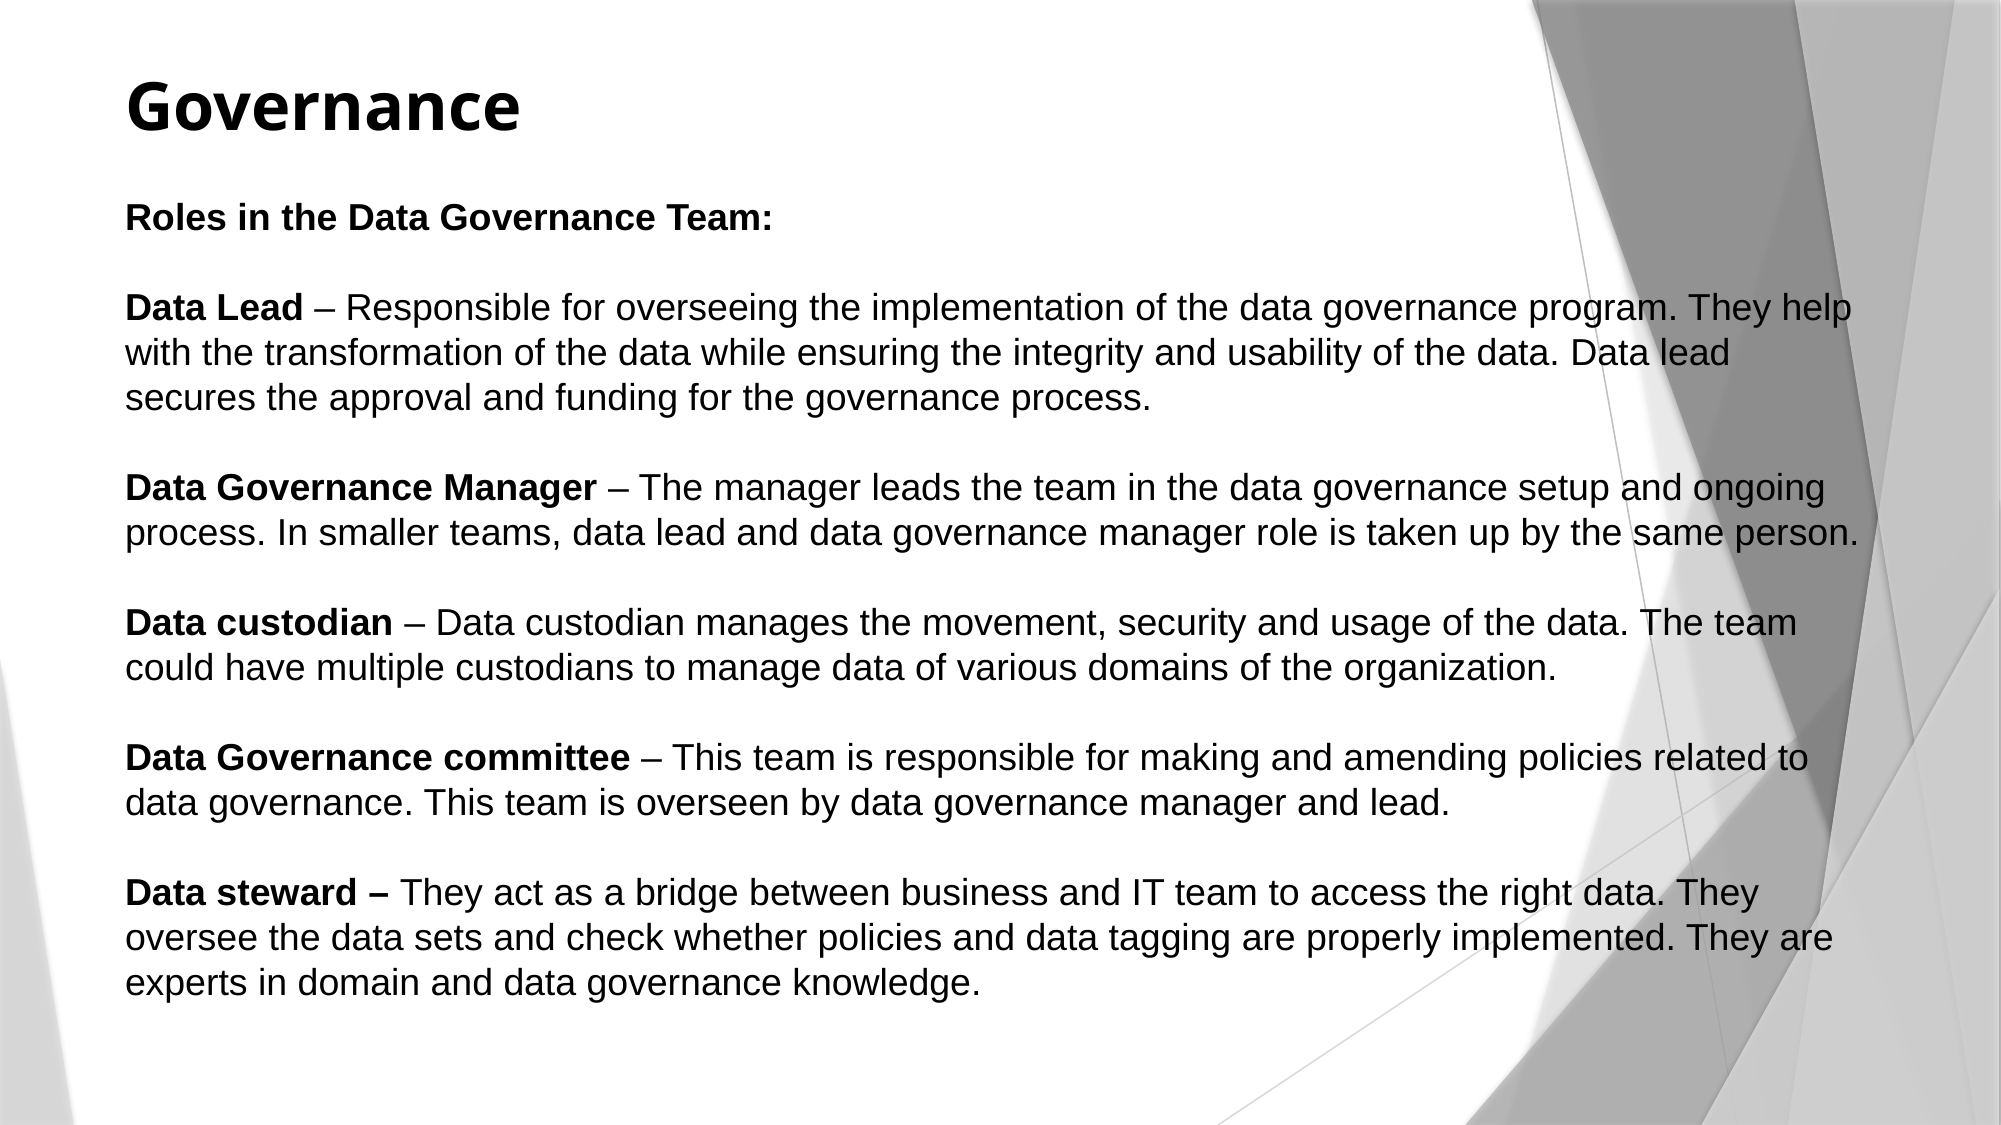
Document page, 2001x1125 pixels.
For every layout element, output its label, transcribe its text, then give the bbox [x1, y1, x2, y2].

title Governance [110, 56, 1835, 161]
text_box Roles in the Data Governance Team: Data Lead – Responsible for overseeing the implementation of the data governance program. They help with the transformation of the data while ensuring the integrity and usability of the data. Data lead secures the approval and funding for the governance process. Data Governance Manager – The manager leads the team in the data governance setup and ongoing process. In smaller teams, data lead and data governance manager role is taken up by the same person. Data custodian – Data custodian manages the movement, security and usage of the data. The team could have multiple custodians to manage data of various domains of the organization. Data Governance committee – This team is responsible for making and amending policies related to data governance. This team is overseen by data governance manager and lead. Data steward – They act as a bridge between business and IT team to access the right data. They oversee the data sets and check whether policies and data tagging are properly implemented. They are experts in domain and data governance knowledge. [110, 185, 1883, 1011]
